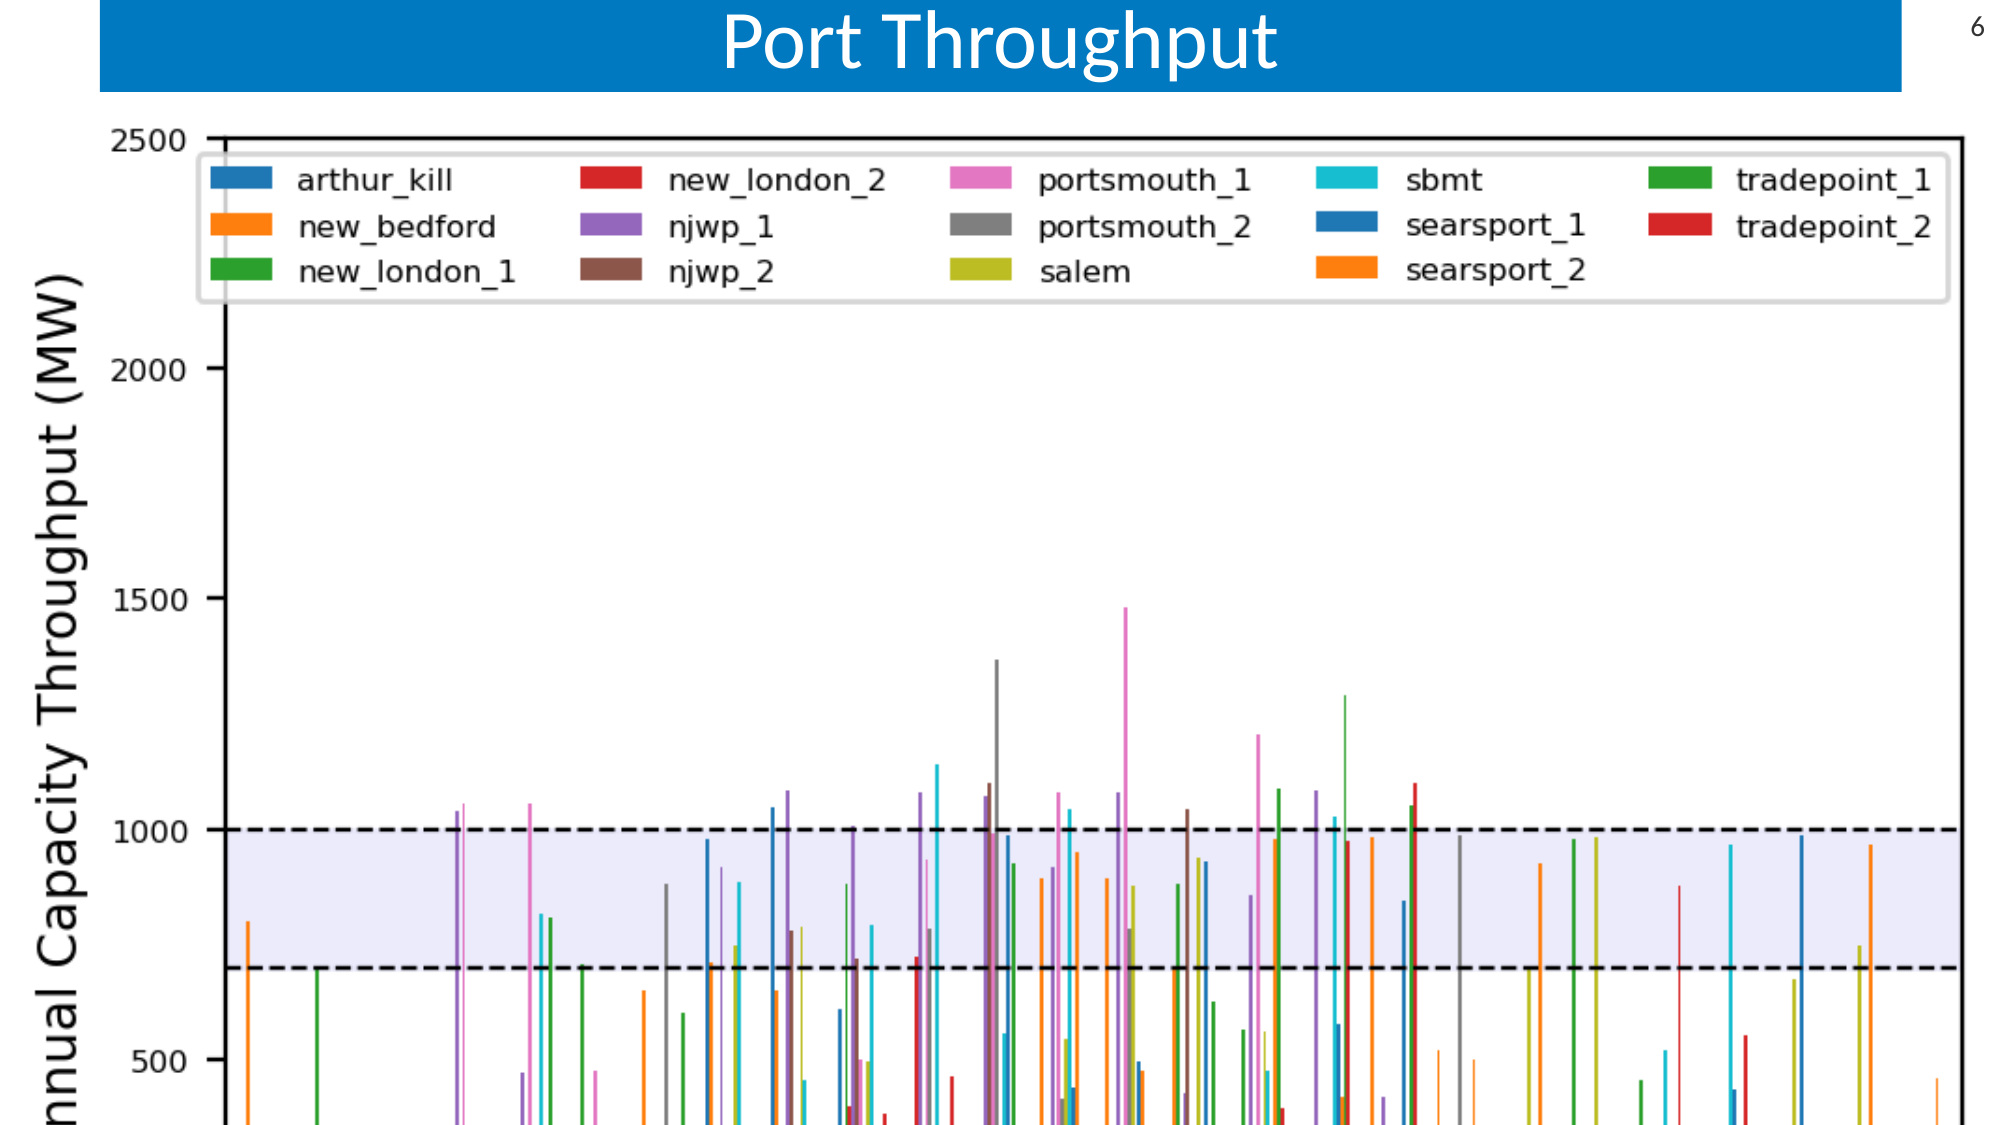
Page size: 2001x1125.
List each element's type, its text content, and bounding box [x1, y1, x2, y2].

title Port Throughput [99, 0, 1902, 91]
picture [0, 92, 2000, 1125]
